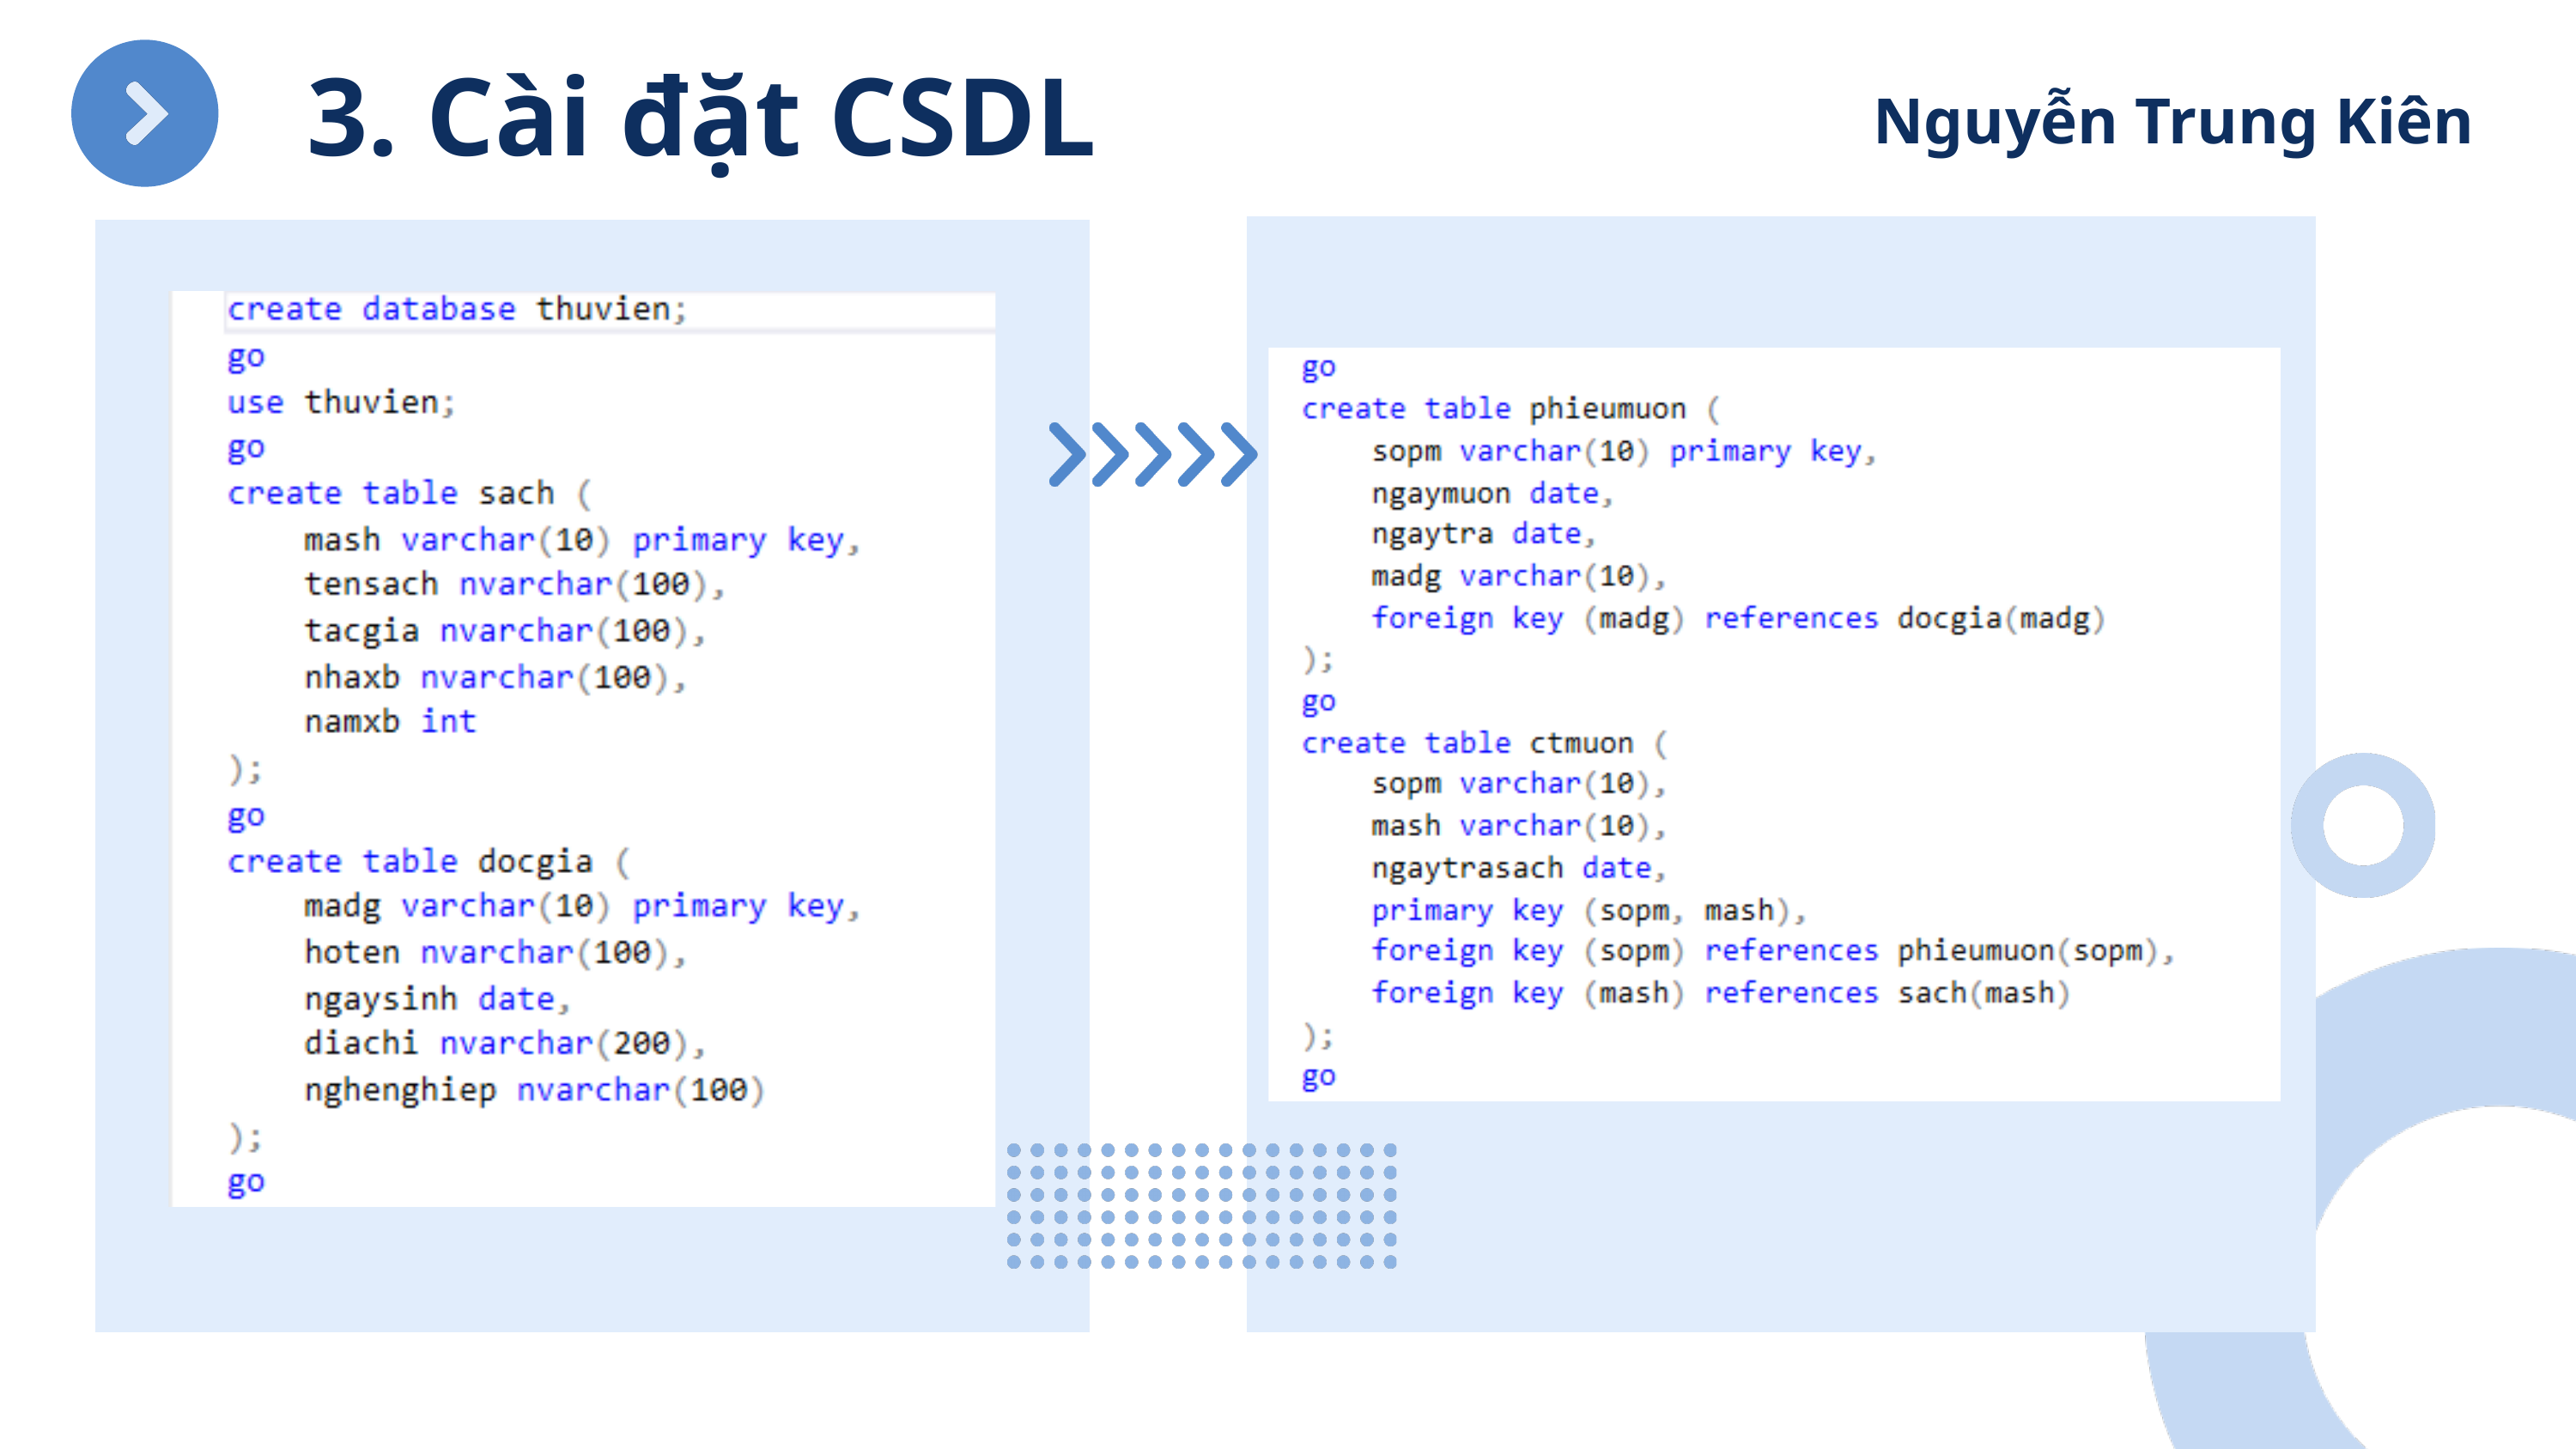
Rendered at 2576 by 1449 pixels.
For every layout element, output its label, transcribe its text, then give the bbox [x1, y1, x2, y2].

text_box Nguyễn Trung Kiên [1843, 68, 2505, 156]
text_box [94, 219, 1091, 1333]
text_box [1246, 215, 2316, 1333]
text_box [2144, 948, 2576, 1449]
text_box [1093, 1143, 1242, 1269]
text_box [1093, 421, 1242, 487]
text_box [70, 39, 219, 187]
text_box 3. Cài đặt CSDL [306, 41, 1288, 178]
text_box [2318, 753, 2436, 898]
